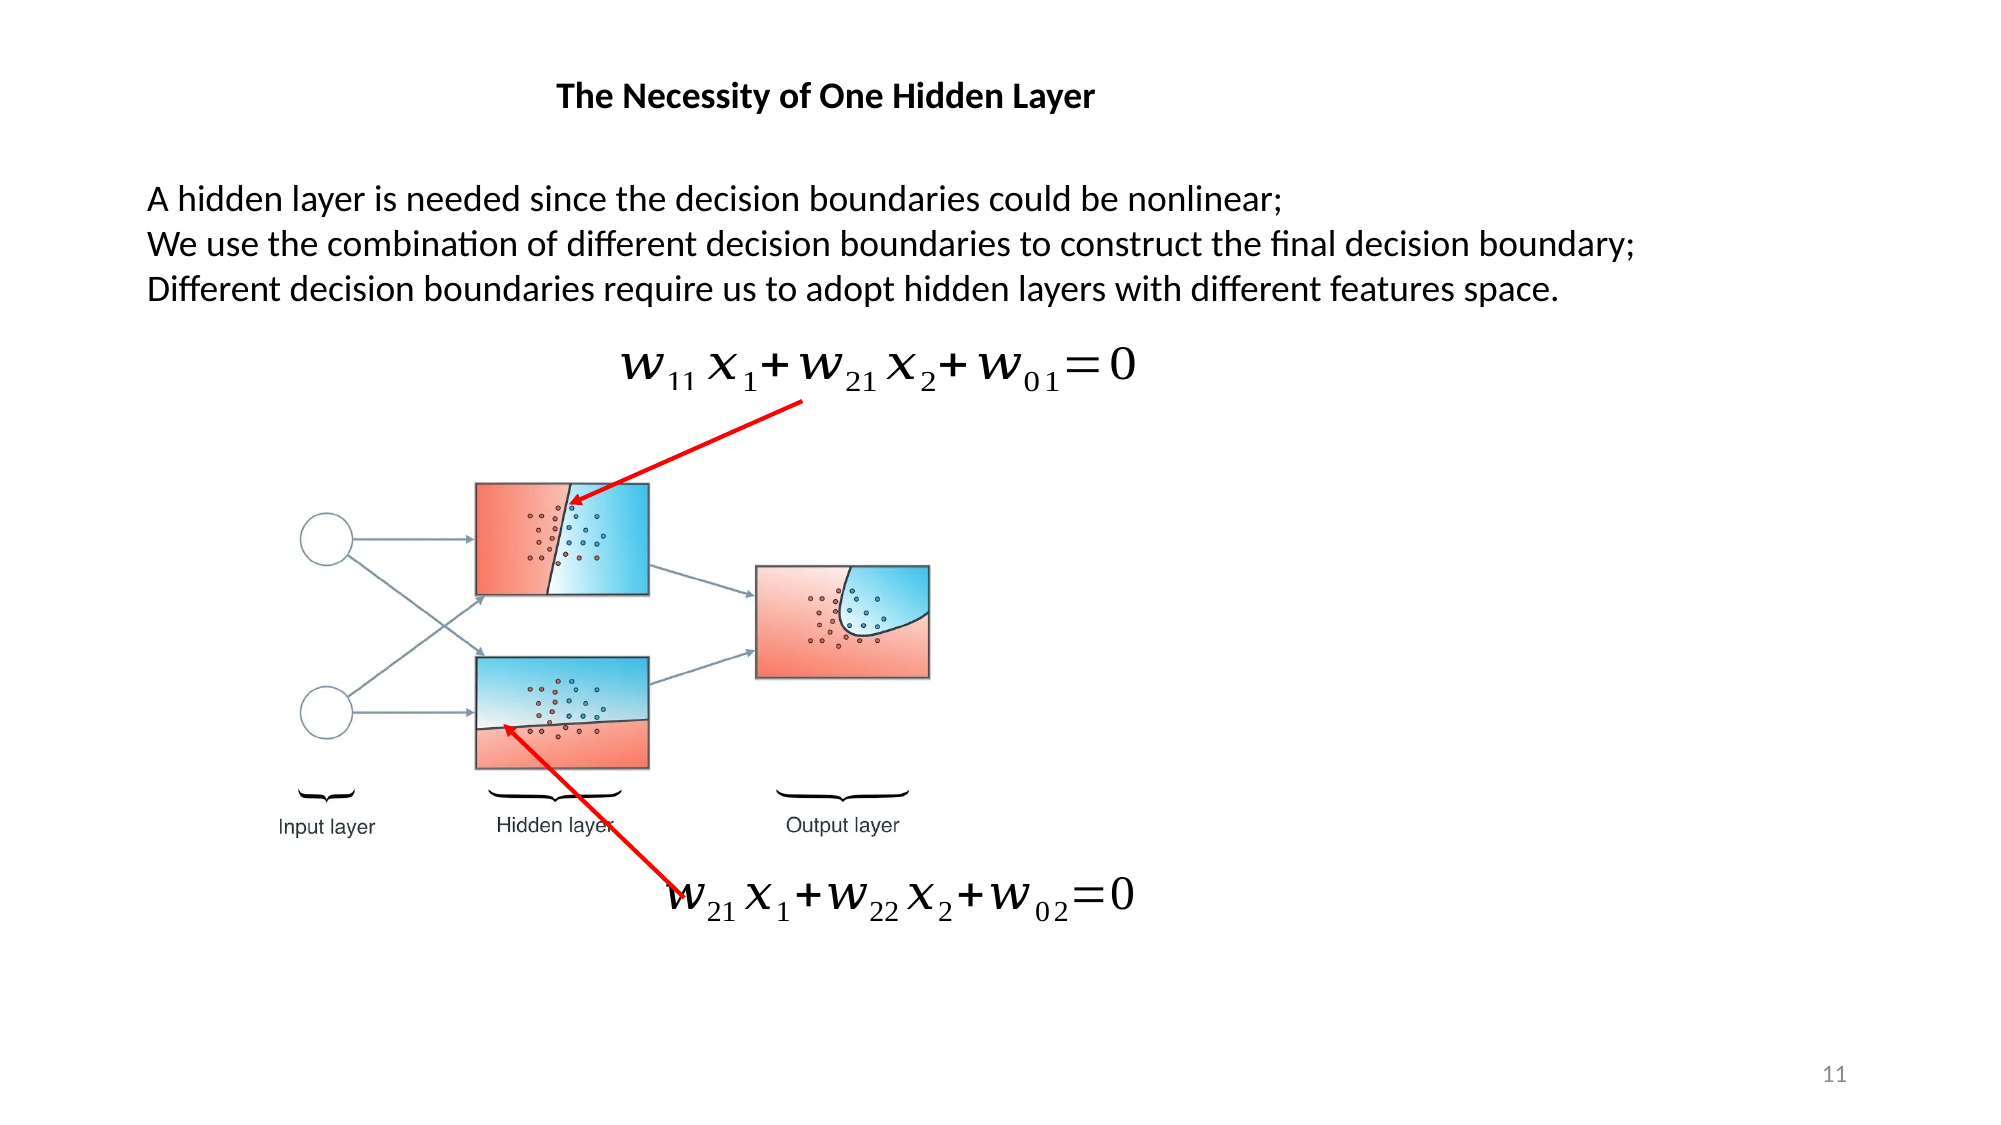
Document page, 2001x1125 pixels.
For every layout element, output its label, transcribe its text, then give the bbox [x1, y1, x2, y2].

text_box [214, 390, 990, 847]
text_box A hidden layer is needed since the decision boundaries could be nonlinear; We use the combination of different decision boundaries to construct the final decision boundary; Different decision boundaries require us to adopt hidden layers with different features space. [132, 166, 1728, 317]
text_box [568, 400, 803, 505]
text_box The Necessity of One Hidden Layer [391, 64, 1792, 169]
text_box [503, 723, 685, 898]
slide_number 11 [1412, 1042, 1863, 1103]
